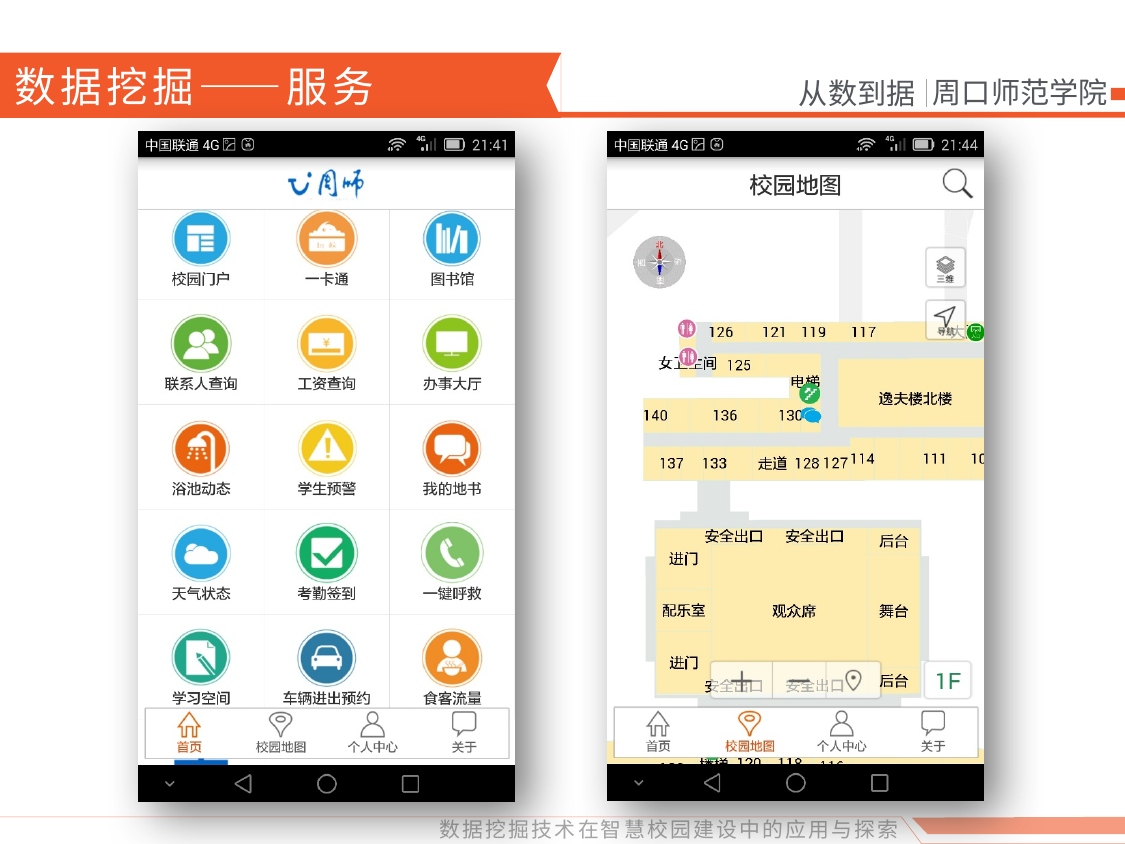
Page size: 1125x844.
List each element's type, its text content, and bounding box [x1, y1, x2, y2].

picture [137, 131, 515, 802]
picture [607, 131, 984, 801]
text_box 数据挖掘——服务 [0, 53, 544, 118]
